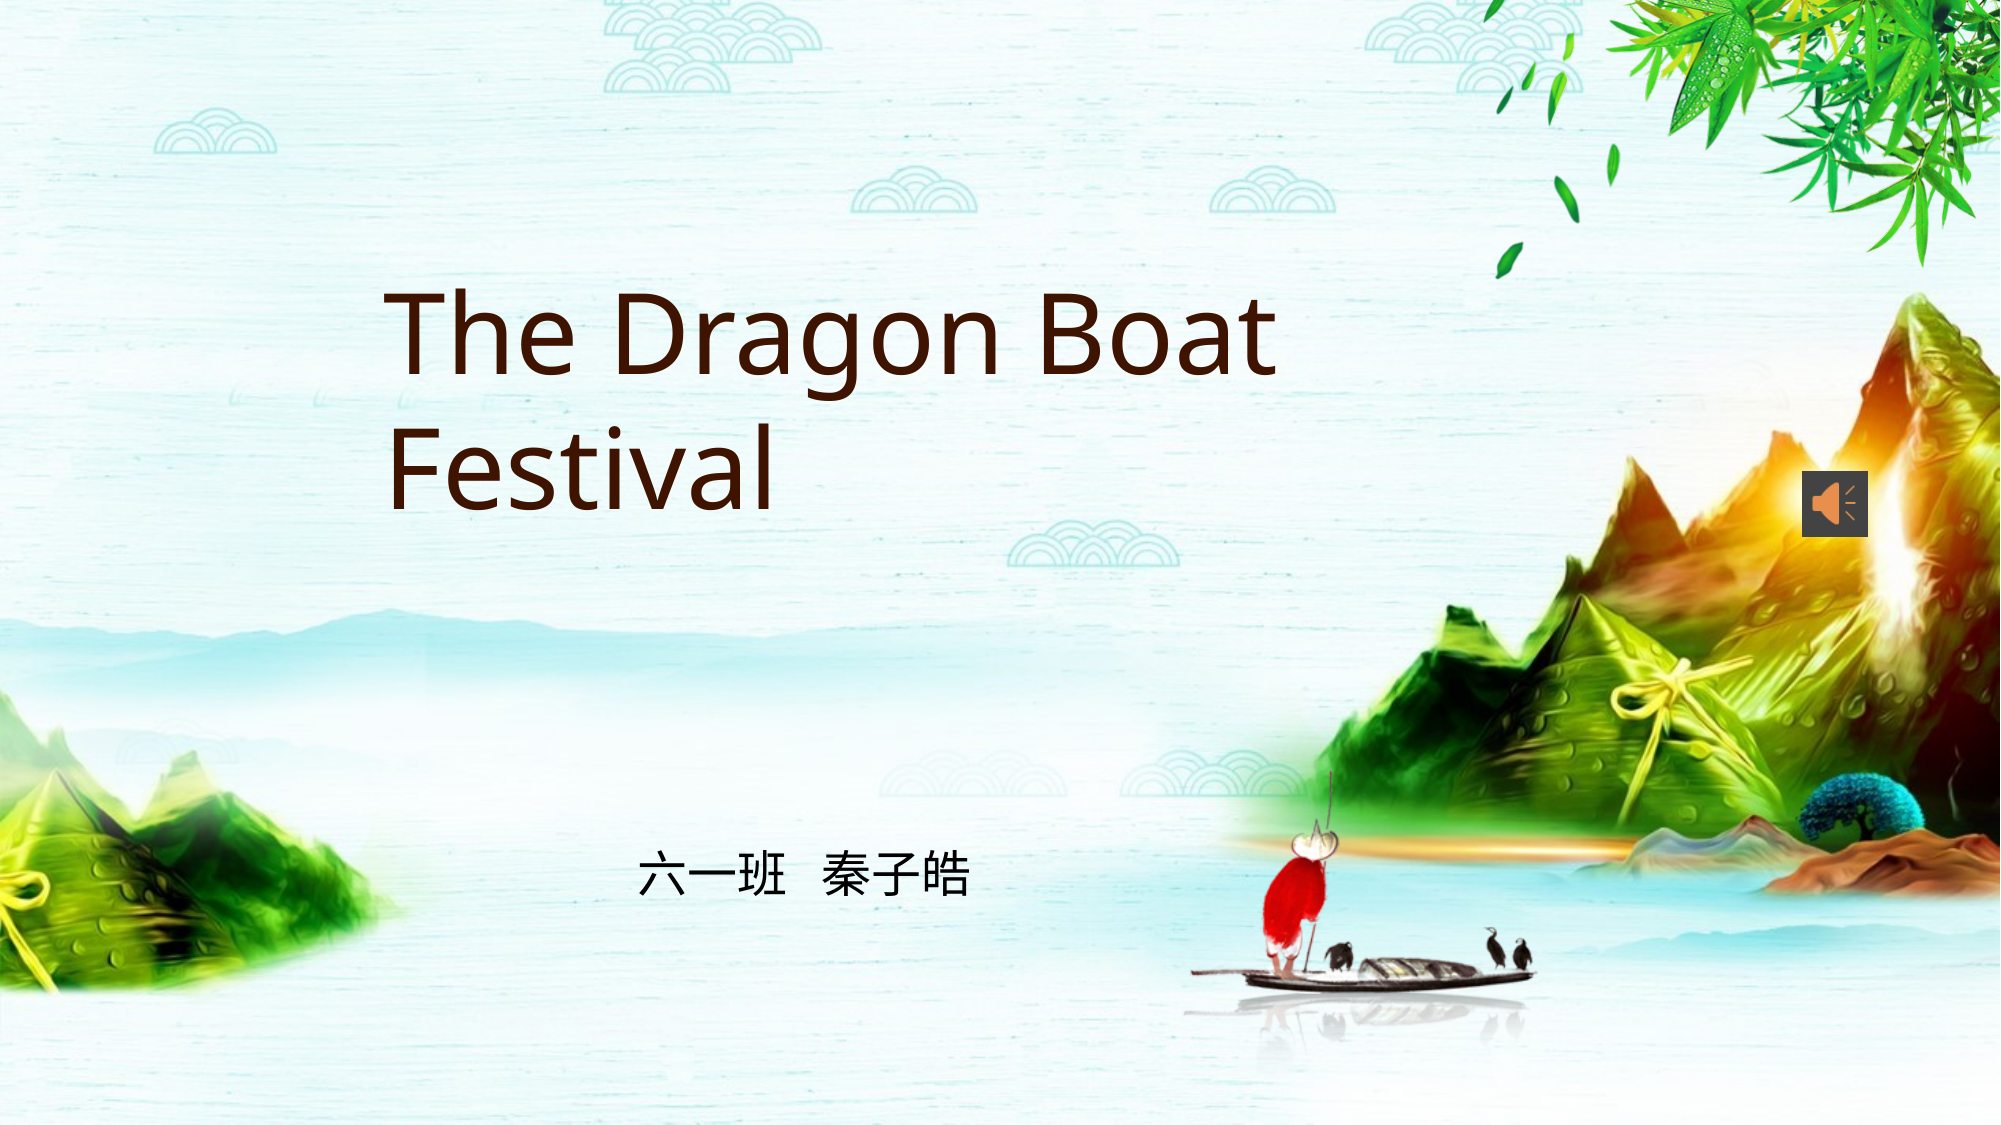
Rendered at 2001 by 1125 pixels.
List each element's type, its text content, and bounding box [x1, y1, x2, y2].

picture [0, 0, 2000, 1125]
text_box The Dragon Boat Festival [369, 254, 1331, 590]
text_box 六一班 秦子皓 [622, 834, 1000, 910]
